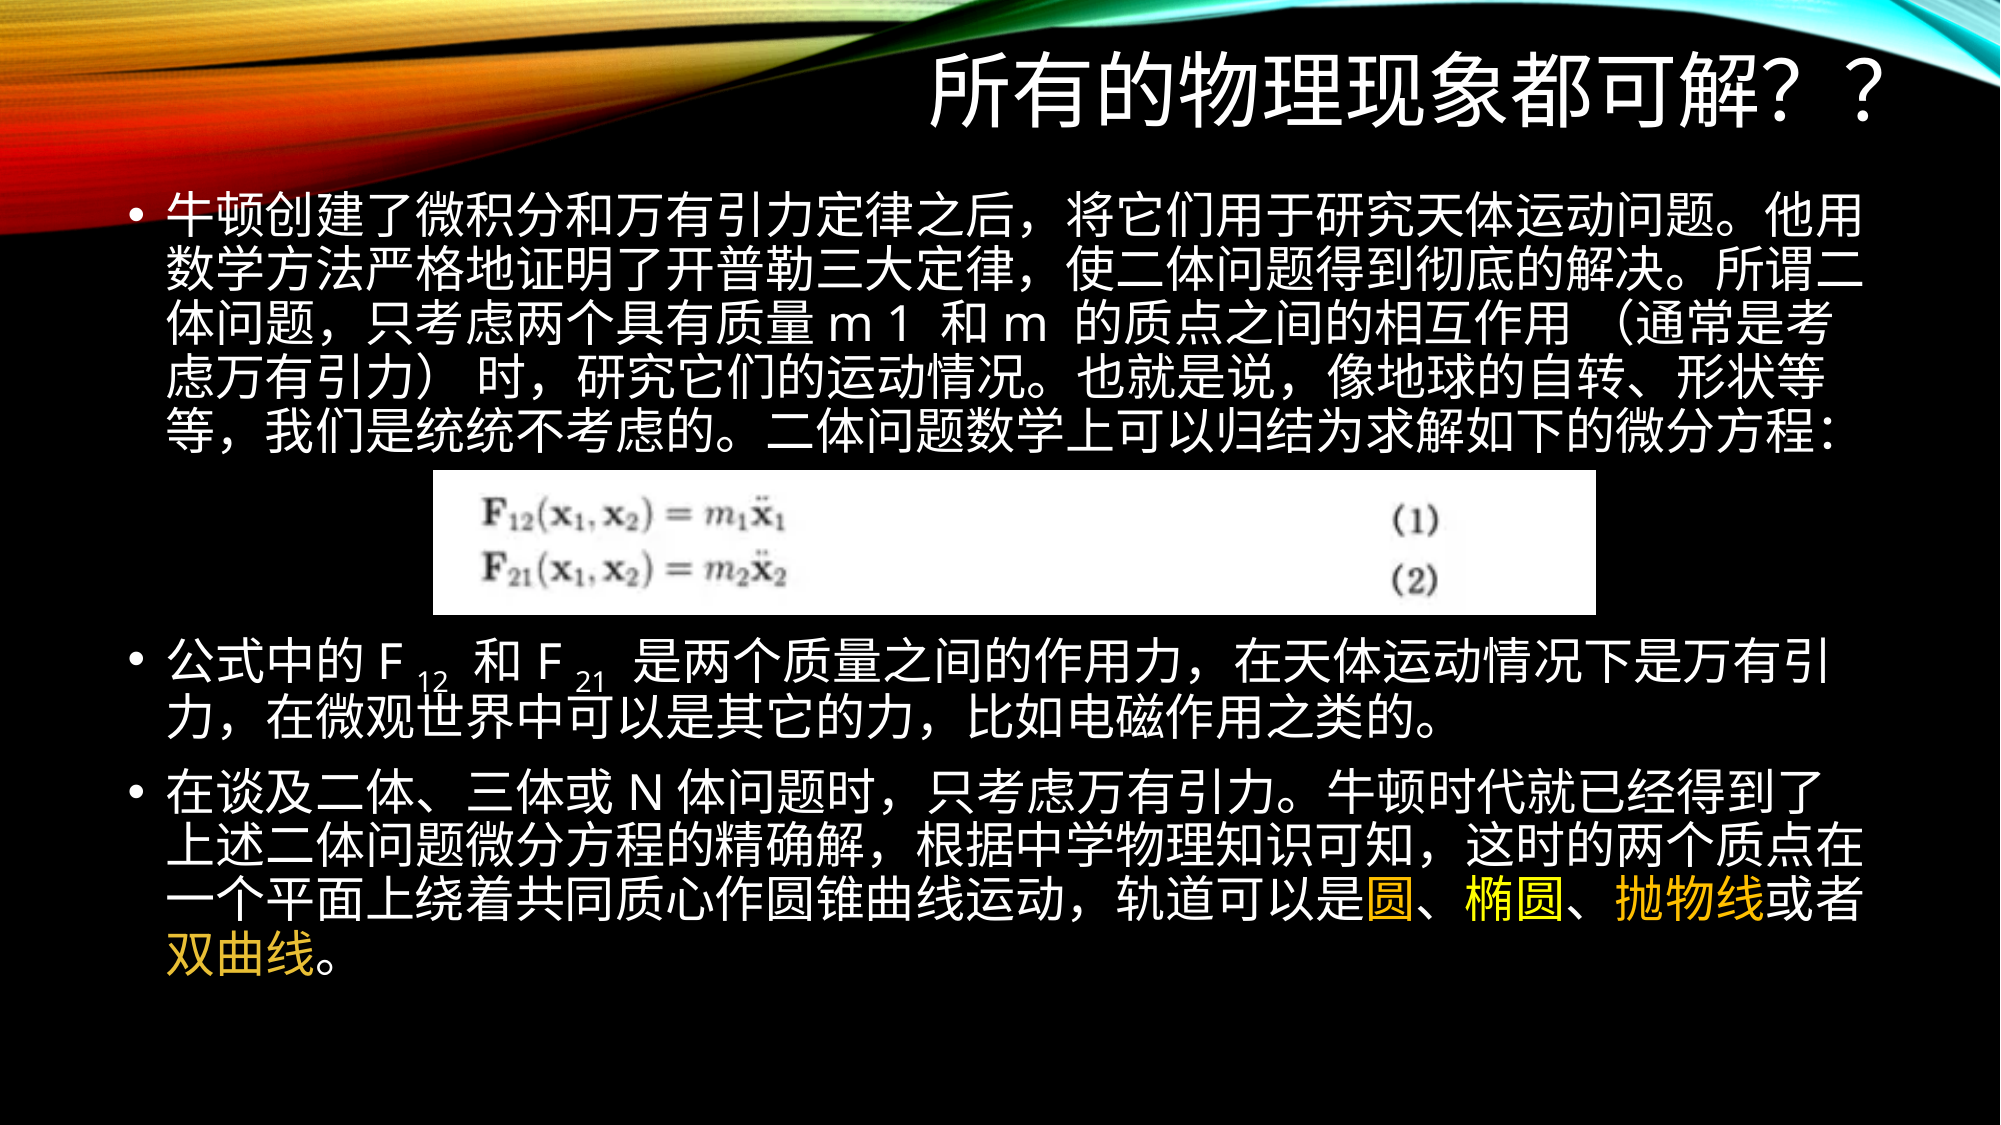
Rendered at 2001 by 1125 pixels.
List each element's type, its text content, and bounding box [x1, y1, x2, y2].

list 牛顿创建了微积分和万有引力定律之后，将它们用于研究天体运动问题。他用数学方法严格地证明了开普勒三大定律，使二体问题得到彻底的解决。所谓二体问题，只考虑两个具有质量m 1 和m 的质点之间的相互作用 （通常是考虑万有引力） 时，研究它们的运动情况。也就是说，像地球的自转、形状等等，我们是统统不考虑的。二体问题数学上可以归结为求解如下的微分方程： 公式中的F 12 和F 21 是两个质量之间的作用力，在天体运动情况下是万有引力，在微观世界中可以是其它的力，比如电磁作用之类的。 在谈及二体、三体或N体问题时，只考虑万有引力。牛顿时代就已经得到了上述二体问题微分方程的精确解，根据中学物理知识可知，这时的两个质点在一个平面上绕着共同质心作圆锥曲线运动，轨道可以是圆、椭圆、抛物线或者双曲线。 [112, 182, 1888, 1021]
picture [0, 0, 2000, 237]
picture [433, 470, 1596, 615]
title 所有的物理现象都可解？？ [529, 19, 1943, 169]
